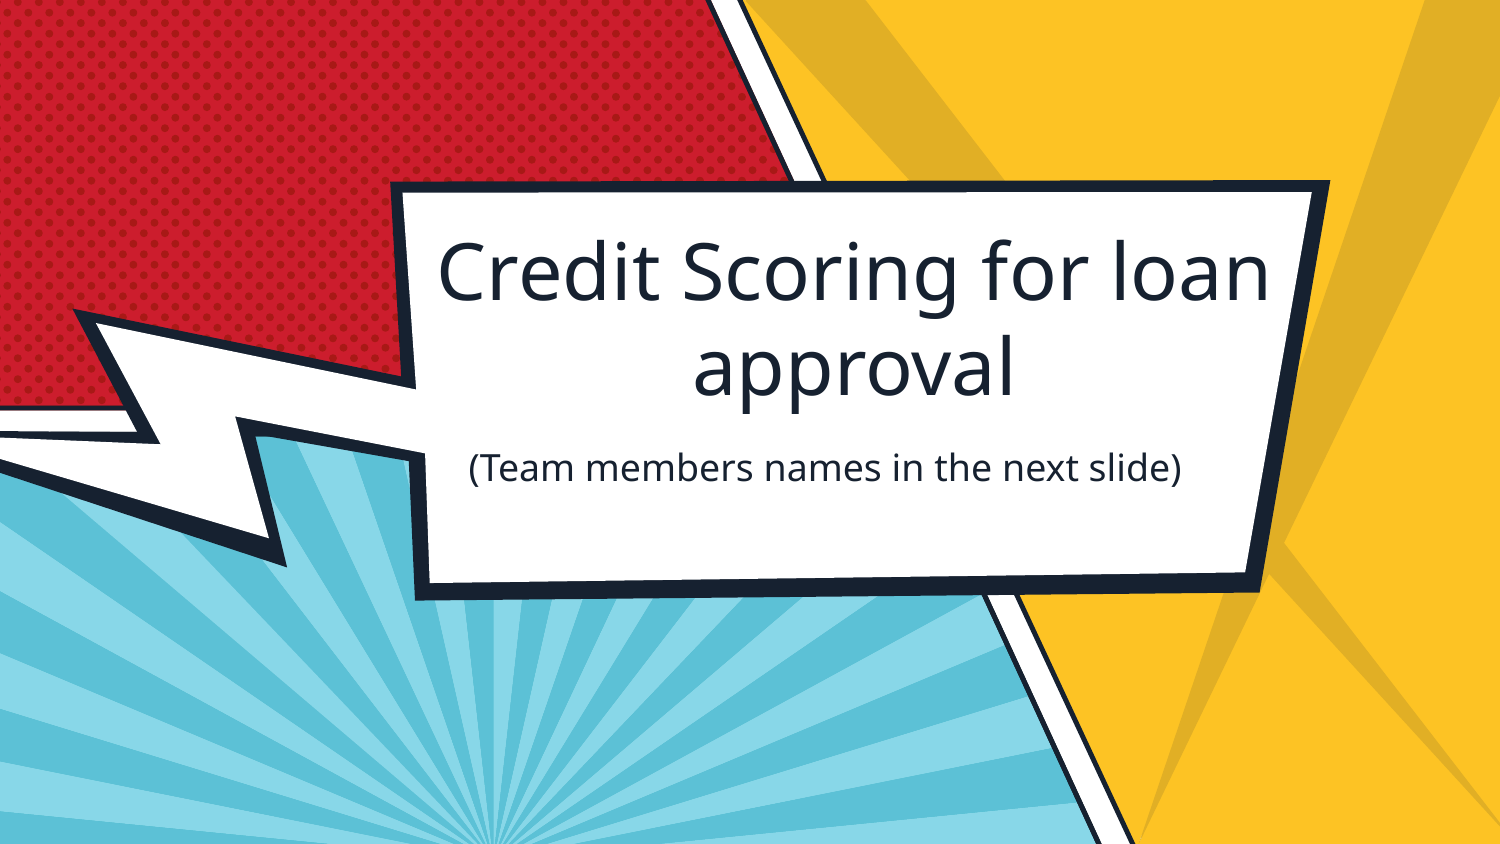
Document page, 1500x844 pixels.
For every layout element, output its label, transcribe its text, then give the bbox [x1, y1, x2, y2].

title Credit Scoring for loan approval [1323, 206, 1331, 390]
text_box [0, 133, 1317, 612]
